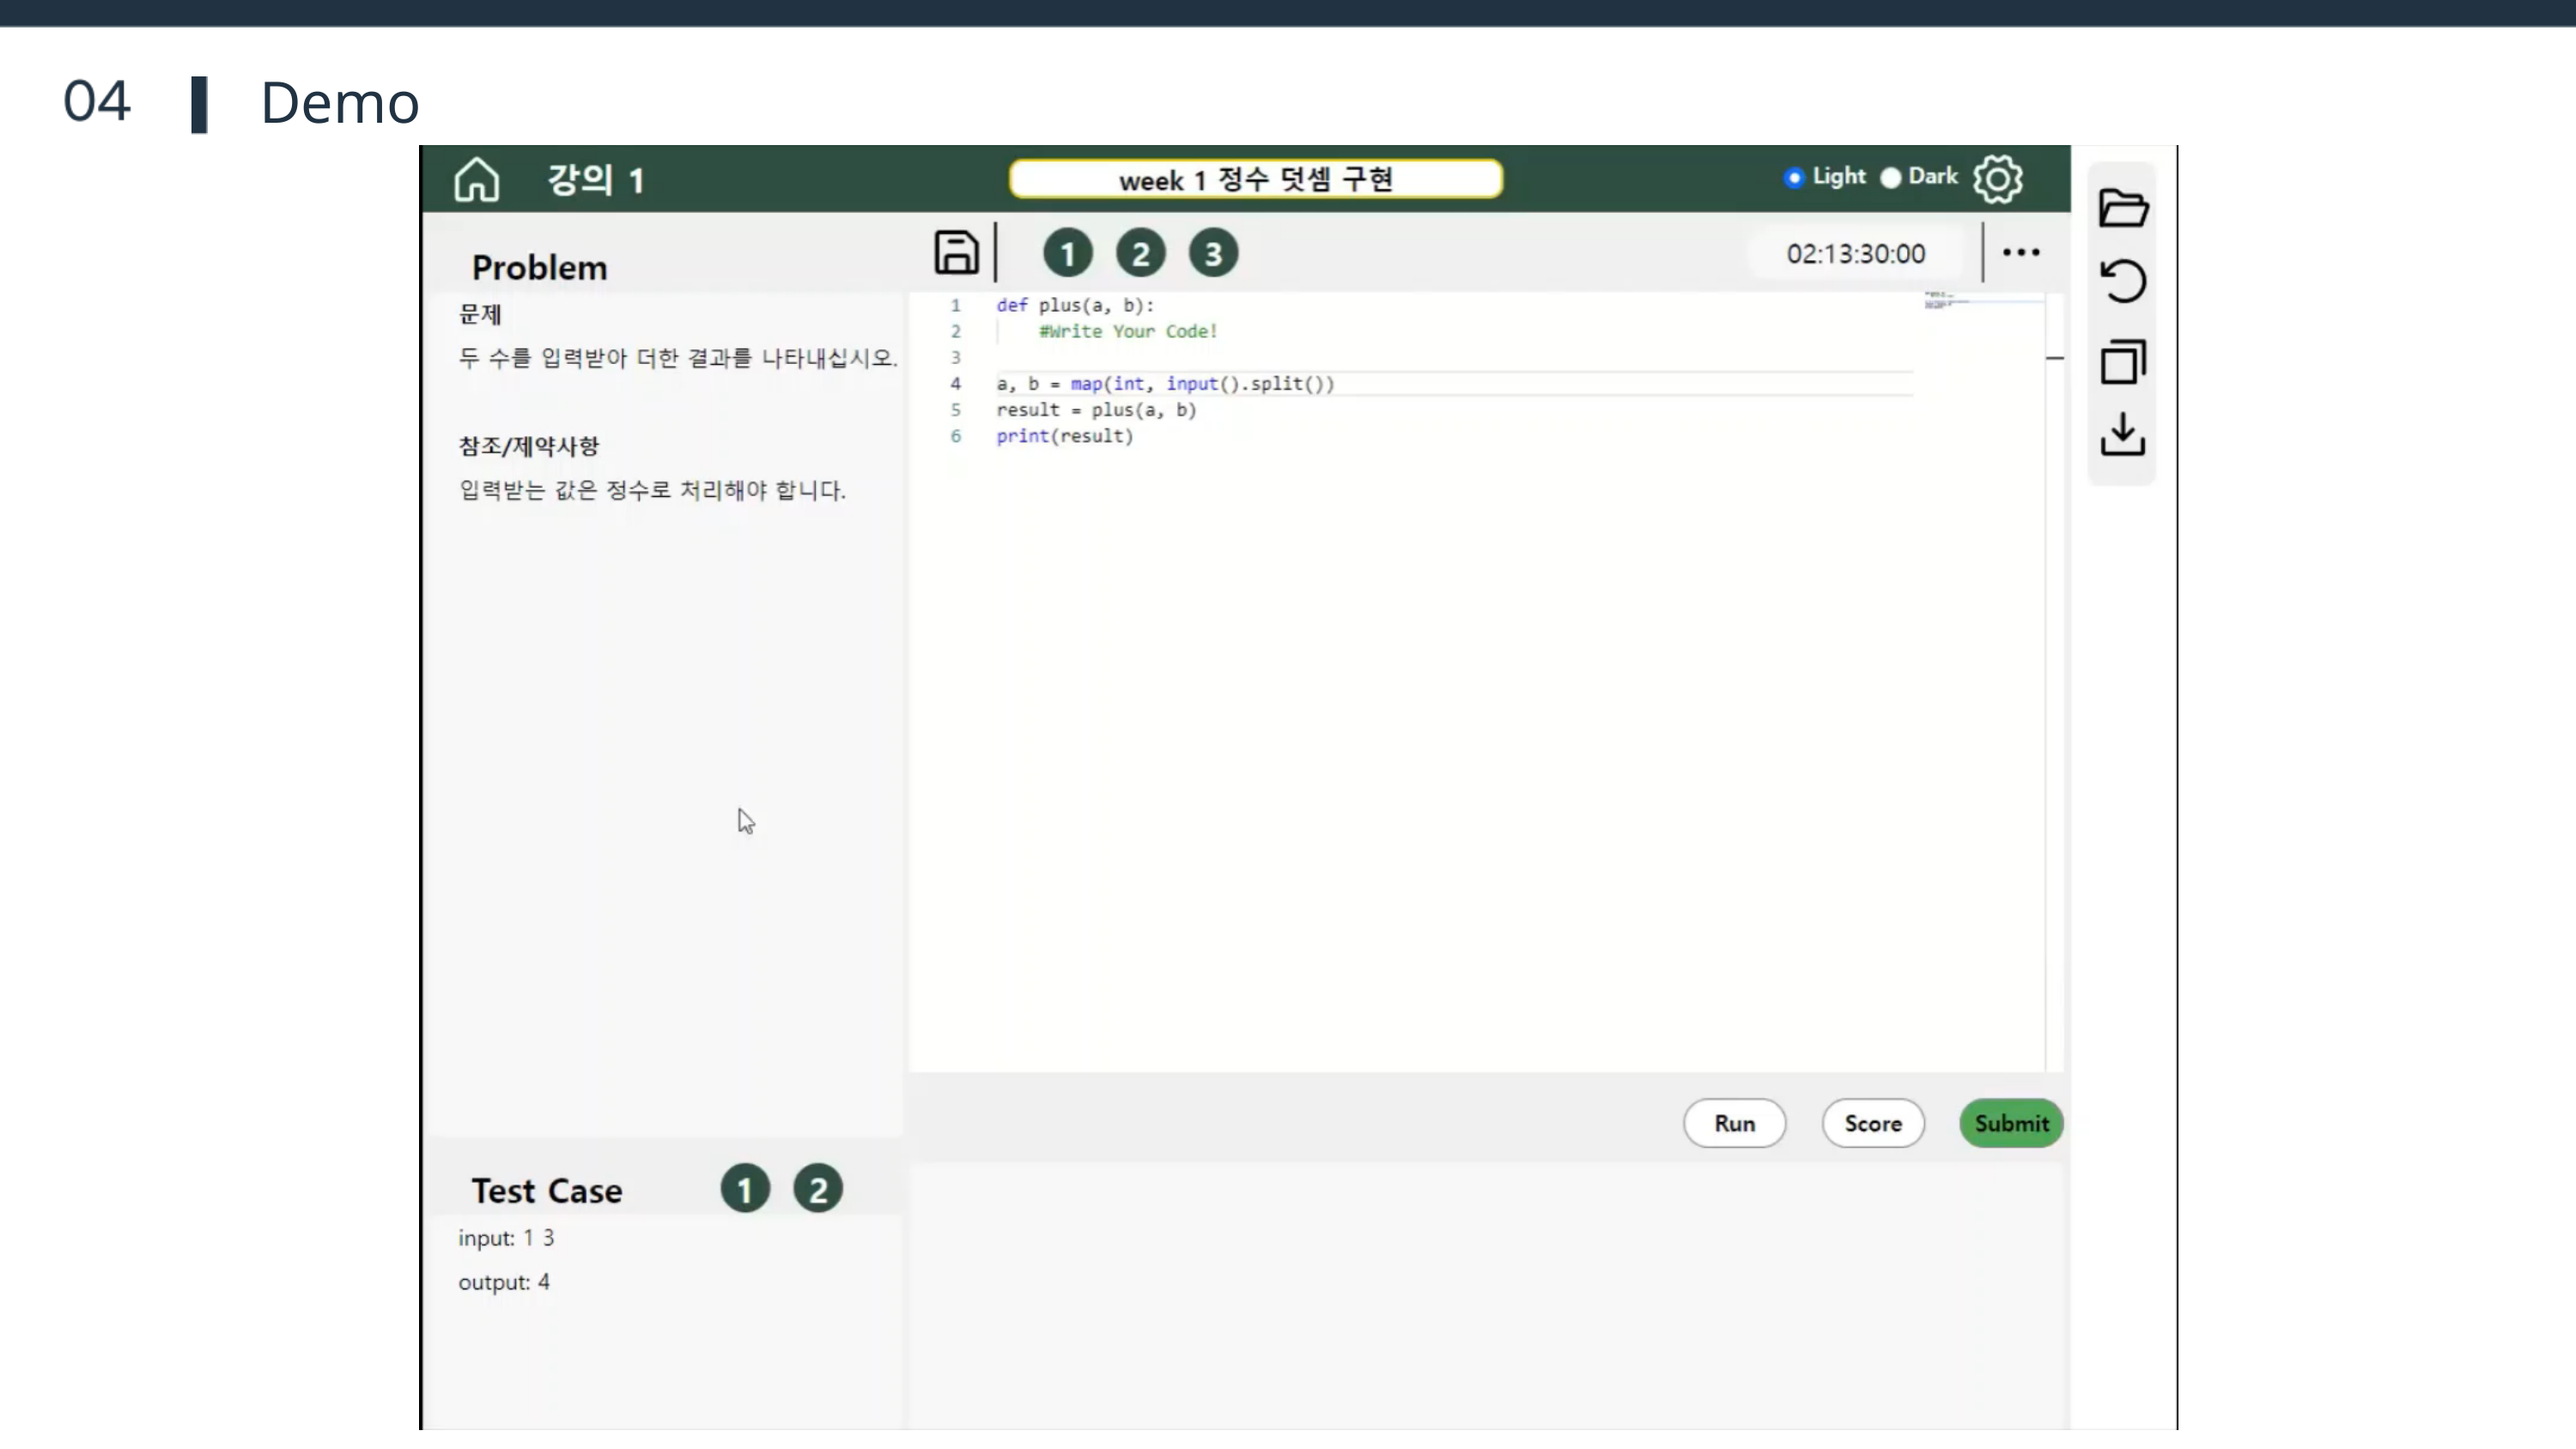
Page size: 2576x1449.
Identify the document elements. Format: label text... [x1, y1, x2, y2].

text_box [191, 76, 209, 135]
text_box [418, 144, 2179, 1432]
text_box Demo [246, 59, 611, 141]
picture [45, 58, 154, 145]
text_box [0, 0, 2576, 27]
